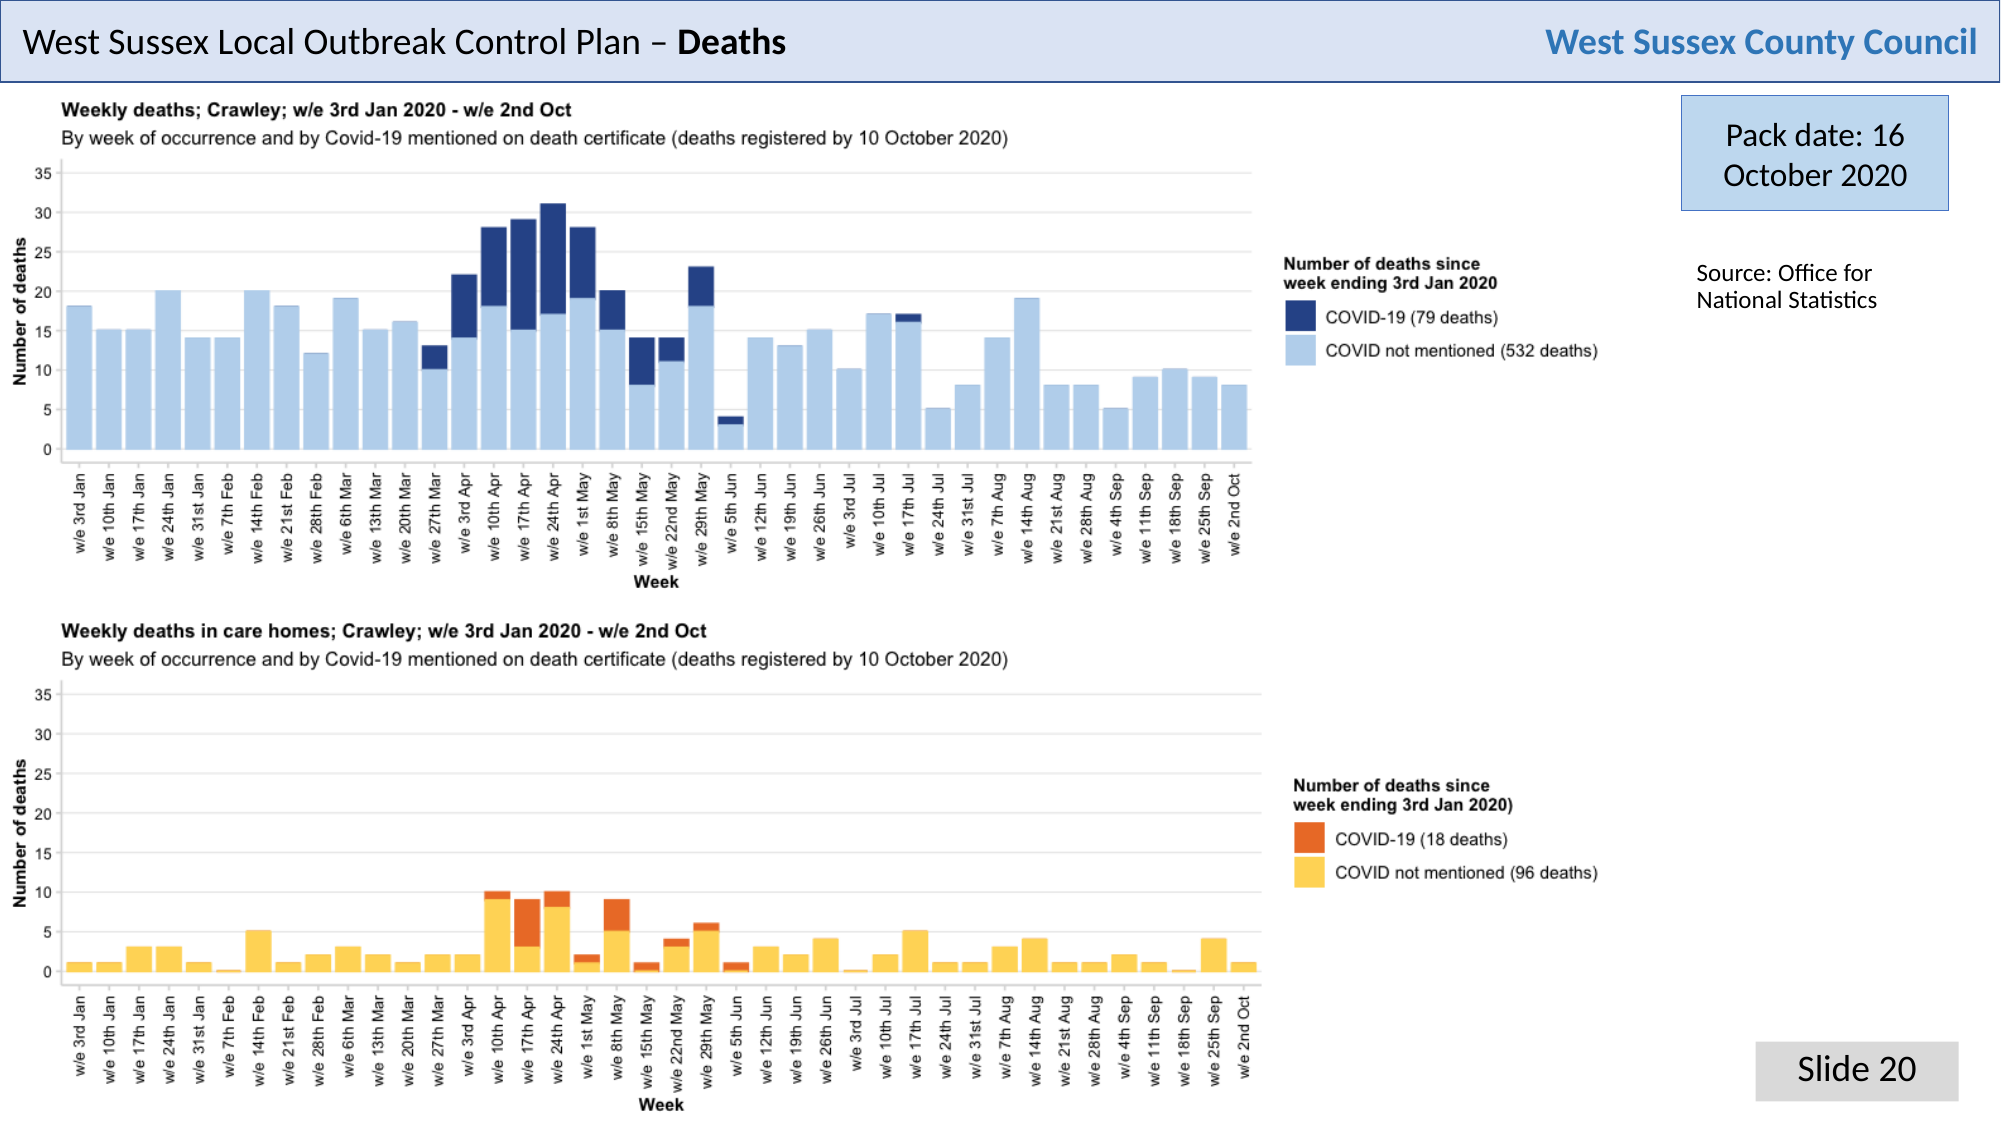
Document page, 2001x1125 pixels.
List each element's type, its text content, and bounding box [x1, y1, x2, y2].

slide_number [1681, 95, 1949, 211]
list Slide 20 [1755, 1041, 1959, 1102]
list Source: Office for National Statistics [1681, 252, 1959, 289]
picture [3, 91, 1619, 602]
picture [3, 612, 1619, 1125]
